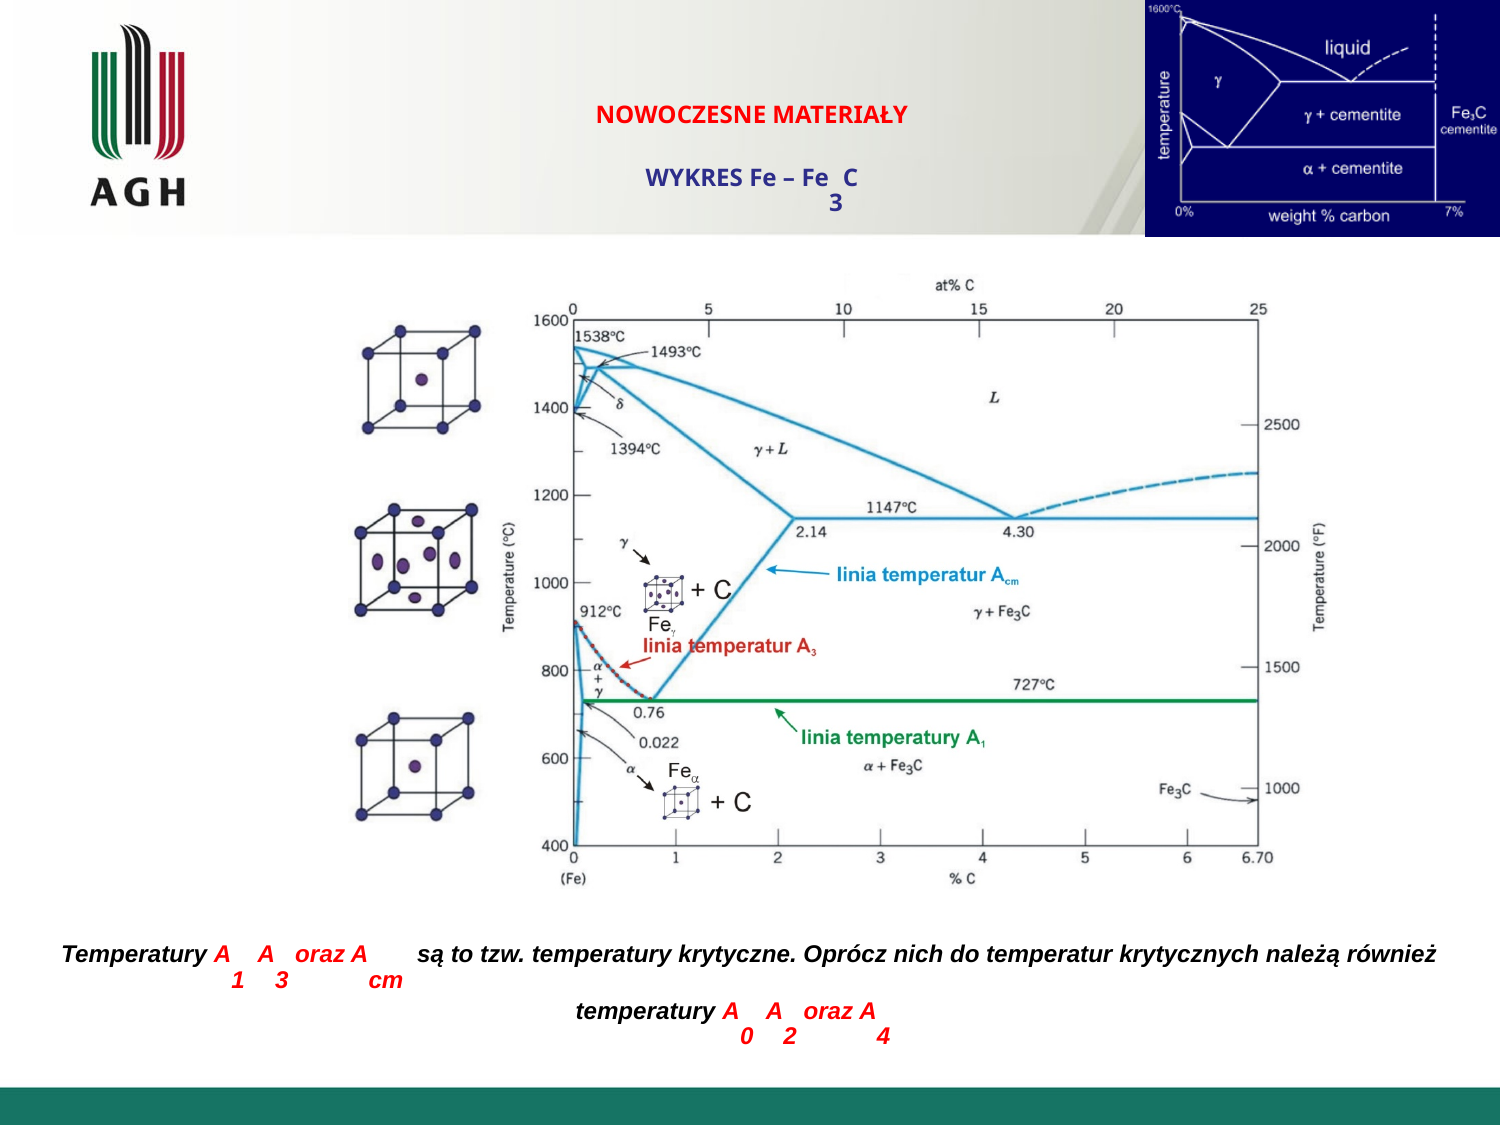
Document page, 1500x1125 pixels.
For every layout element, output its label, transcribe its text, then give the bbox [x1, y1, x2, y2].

text_box NOWOCZESNE MATERIAŁY [114, 78, 1140, 166]
text_box WYKRES Fe – Fe3C [114, 166, 1140, 232]
picture [0, 0, 1500, 928]
text_box Temperatury A1 A3 oraz Acm są to tzw. temperatury krytyczne. Oprócz nich do temperatur krytycznych należą również temperatury A0 A2 oraz A4 [0, 928, 1500, 1125]
